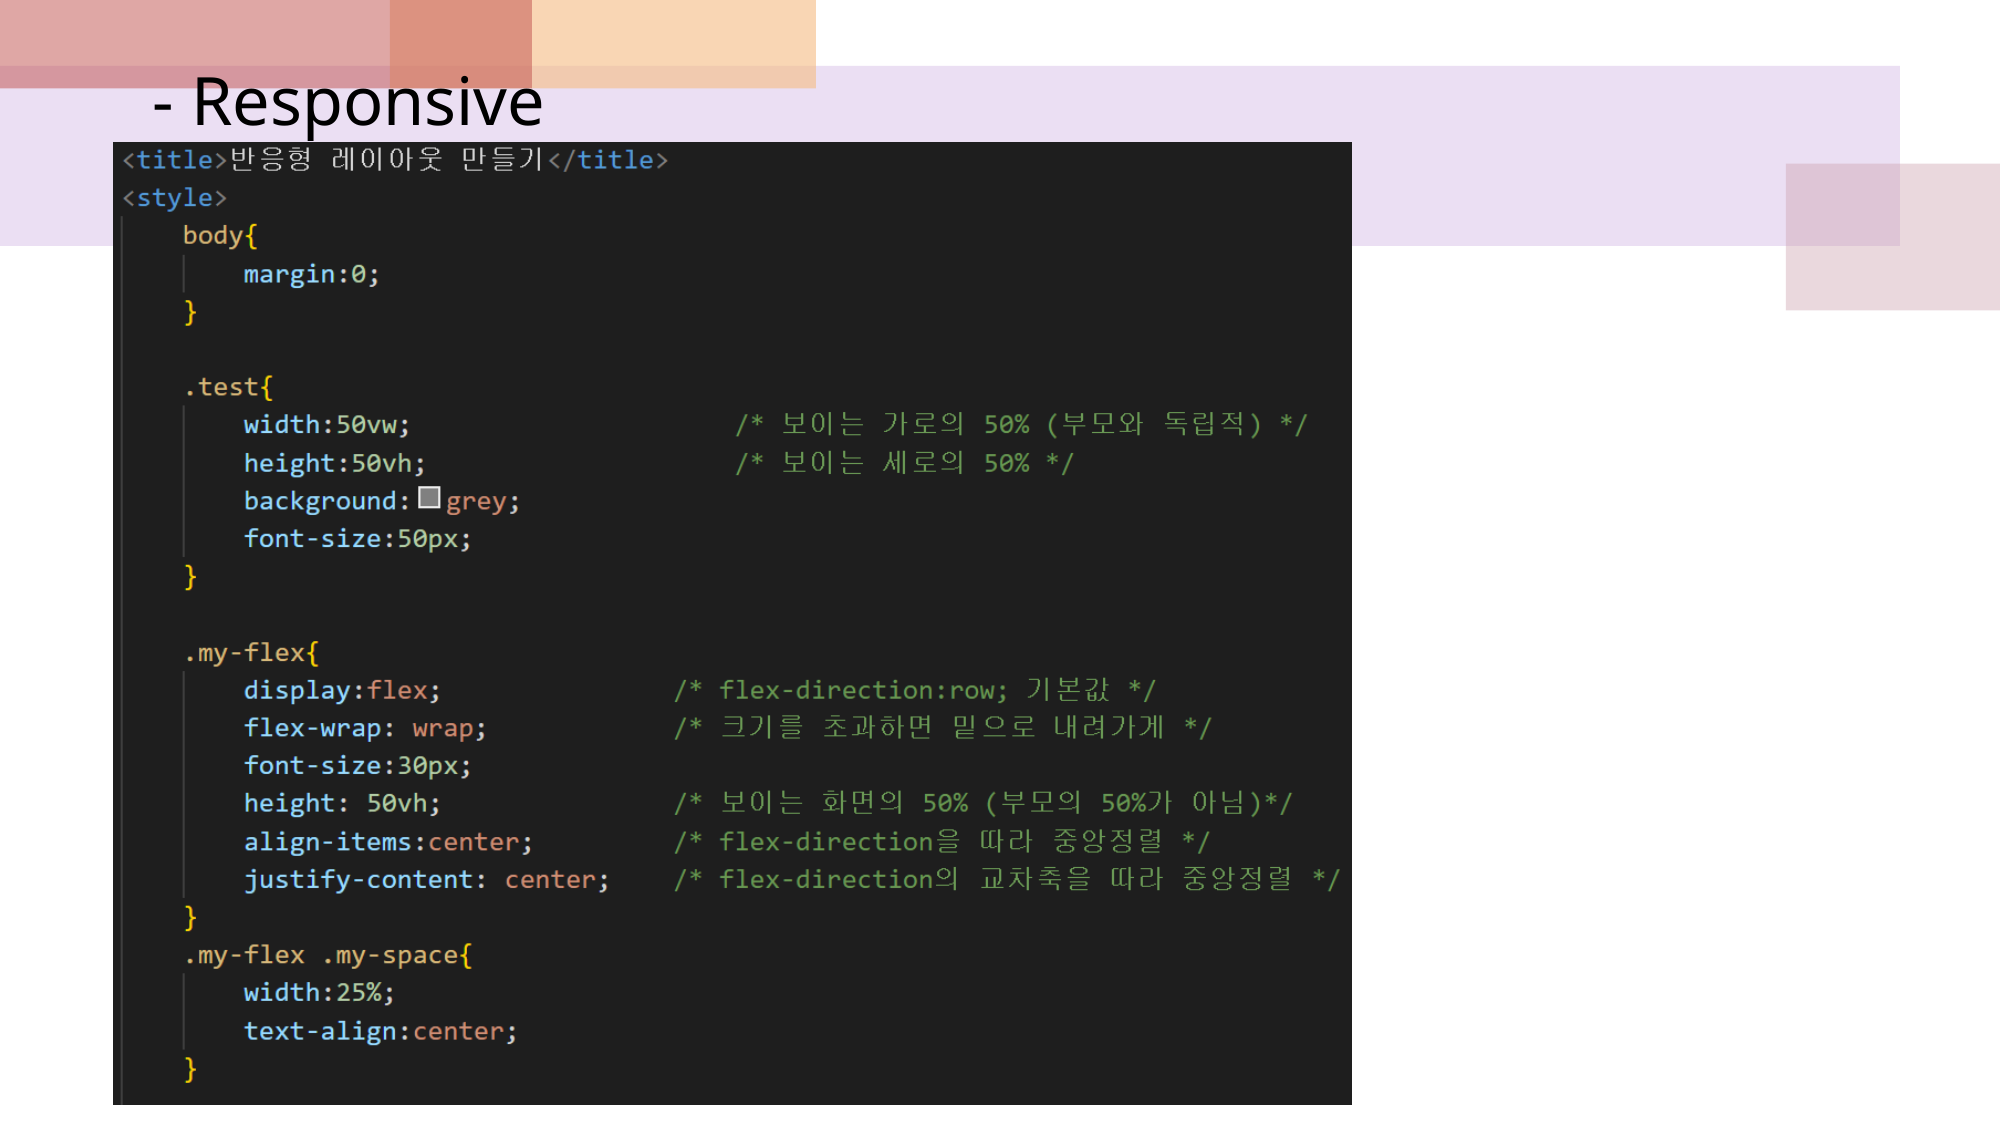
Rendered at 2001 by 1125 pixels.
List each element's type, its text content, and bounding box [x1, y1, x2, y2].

picture [113, 142, 1352, 1105]
list - Responsive [137, 51, 1863, 1014]
